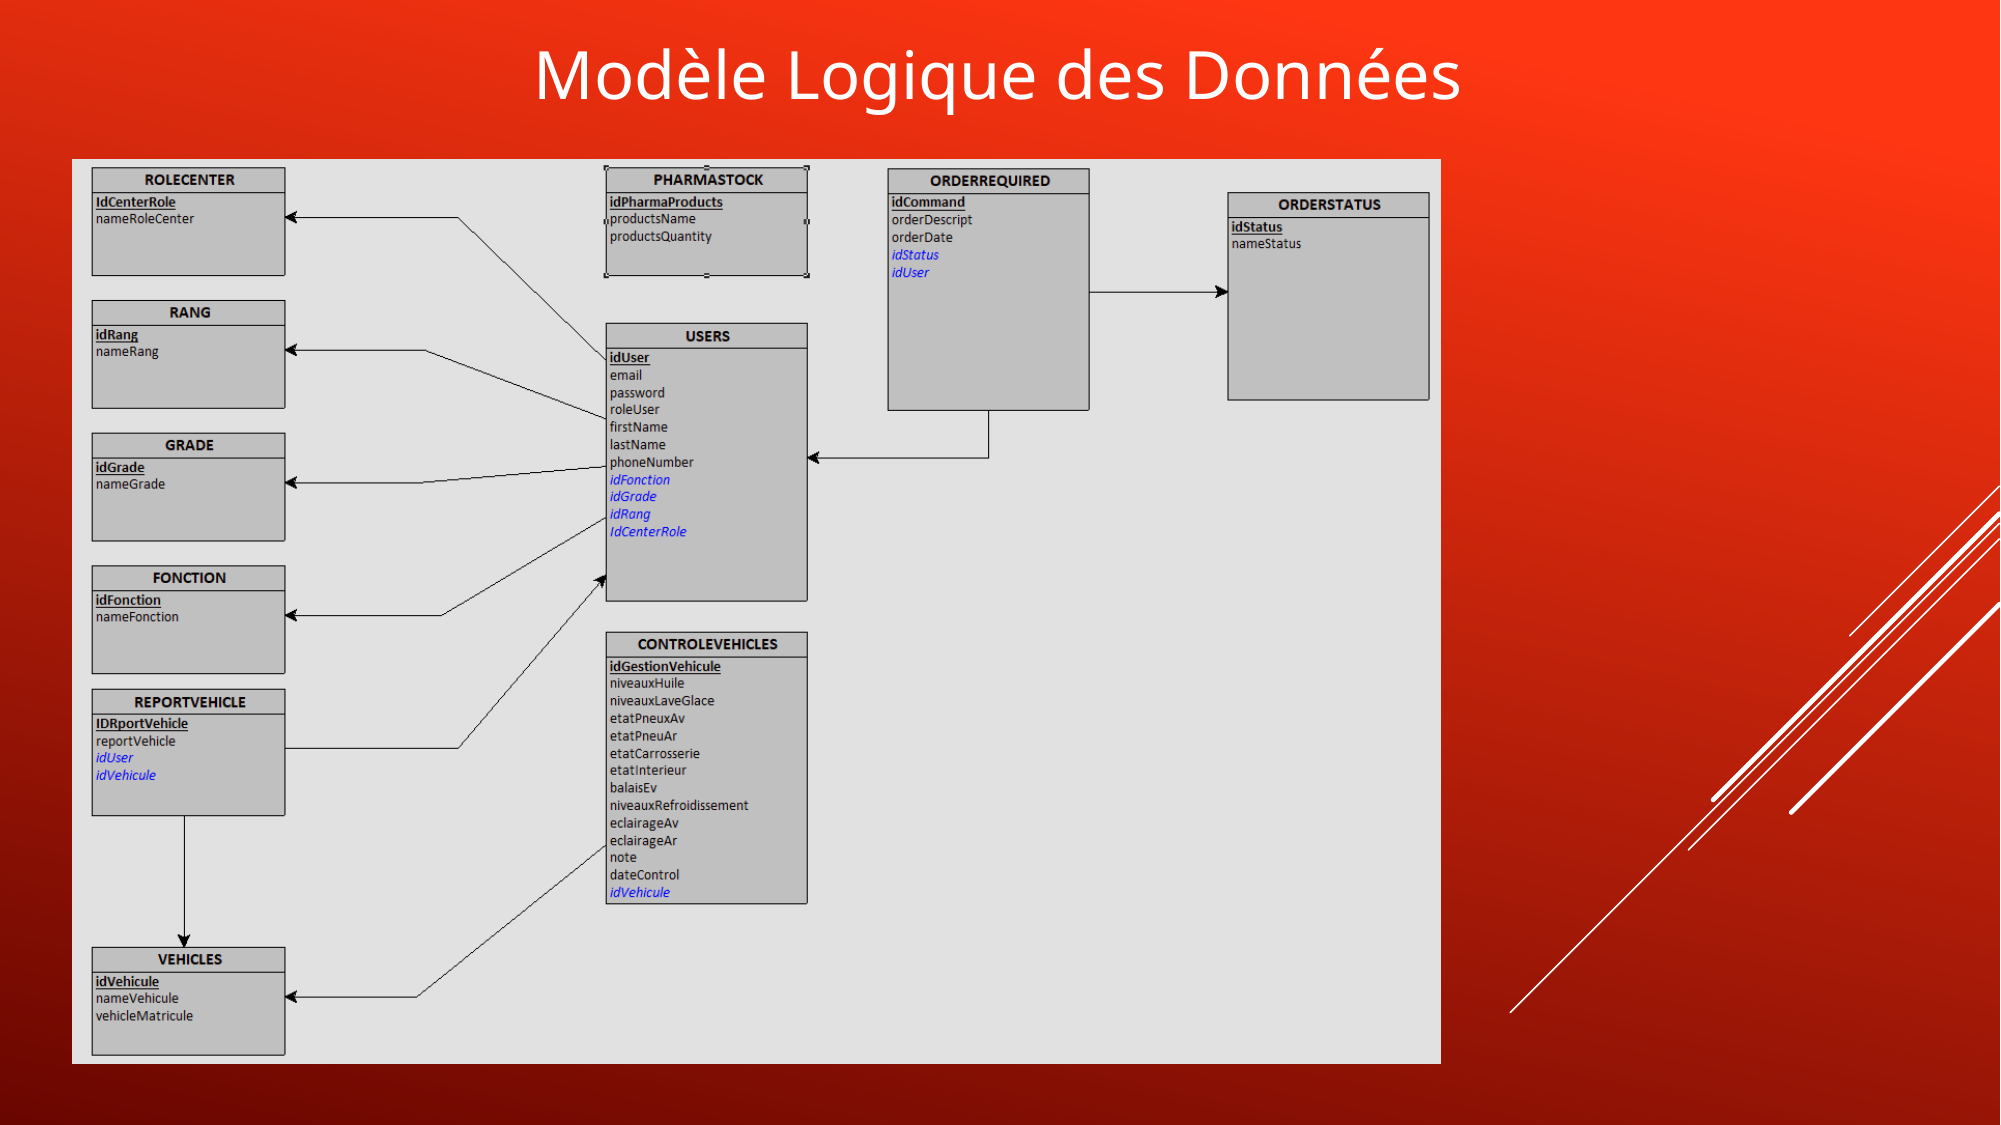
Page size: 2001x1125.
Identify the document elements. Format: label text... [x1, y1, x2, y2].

text_box Modèle Logique des Données [407, 25, 1590, 121]
picture [72, 159, 1441, 1064]
